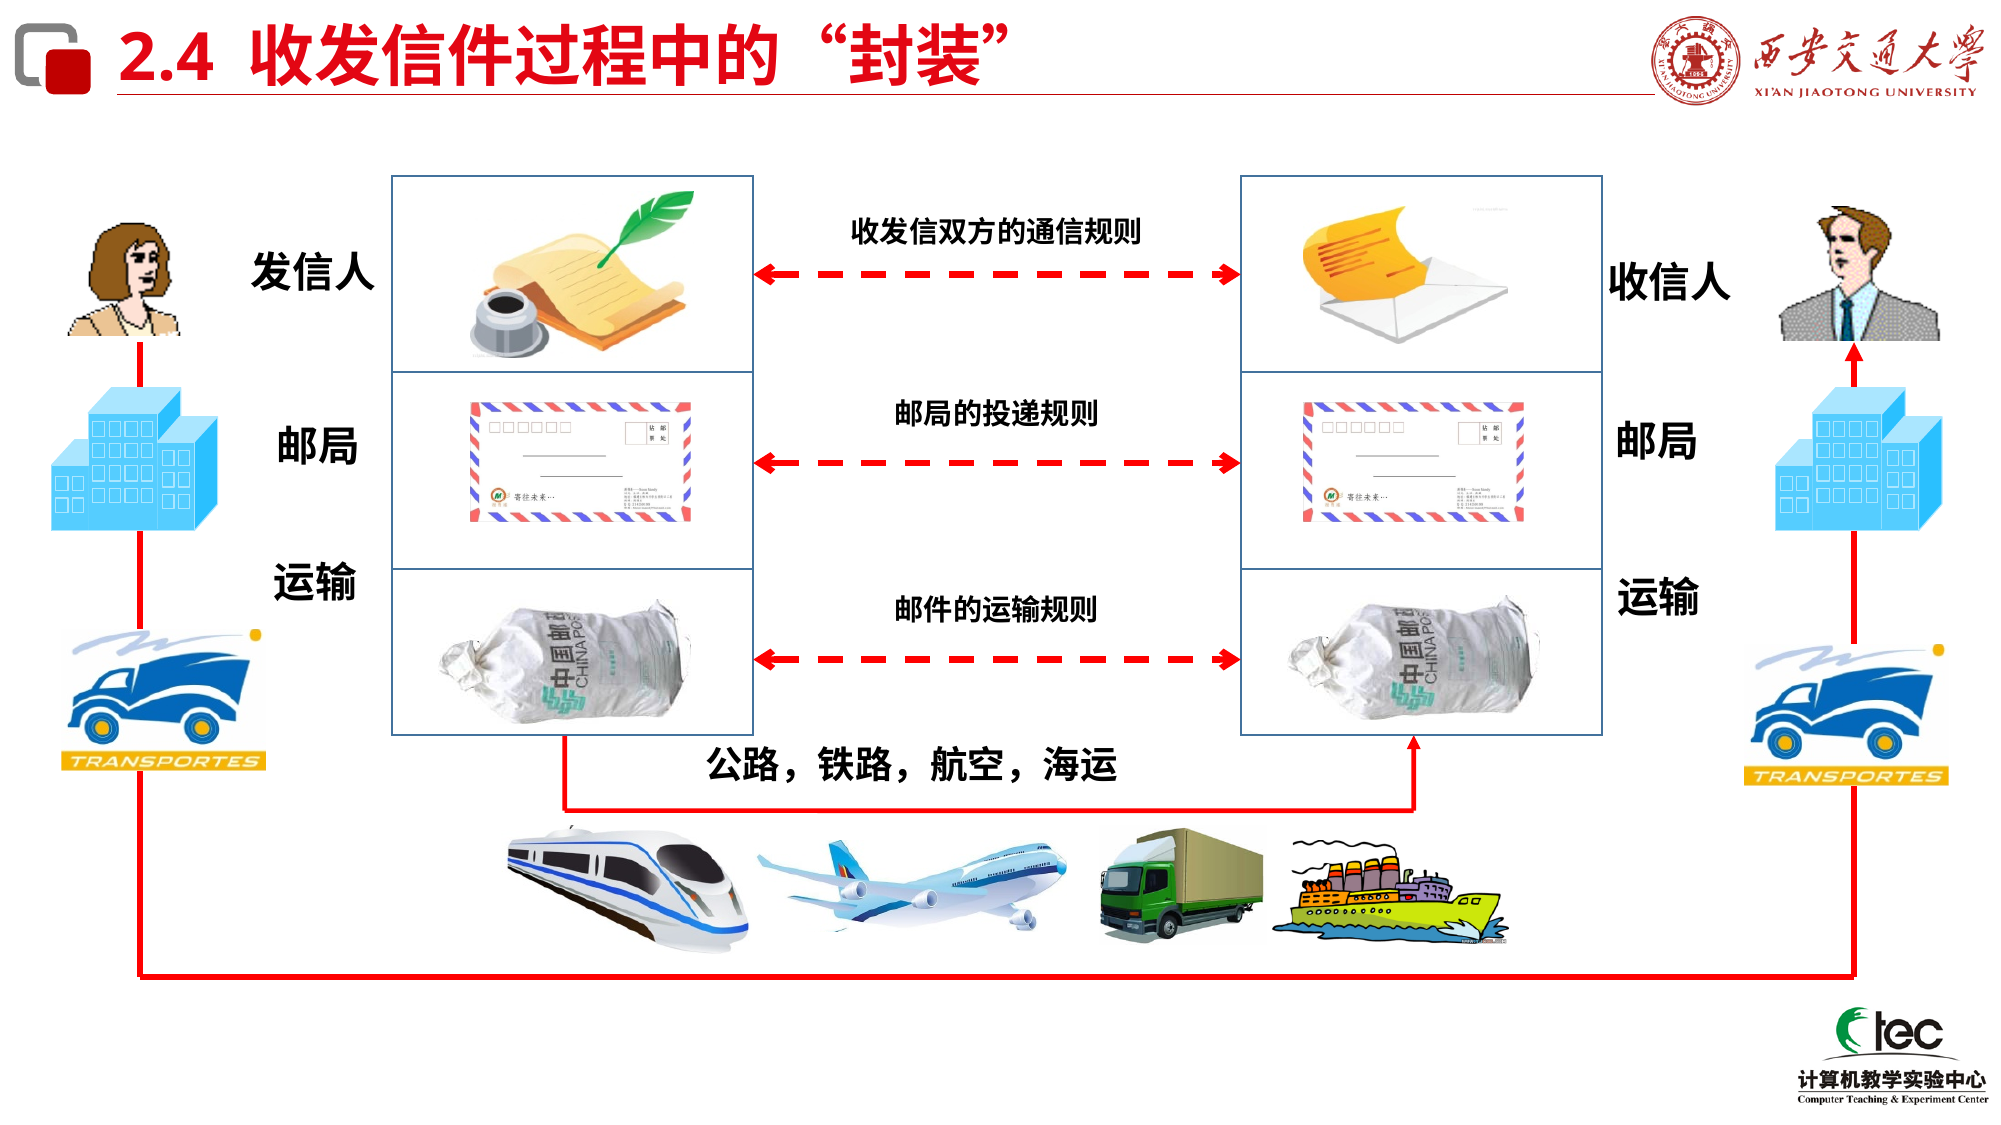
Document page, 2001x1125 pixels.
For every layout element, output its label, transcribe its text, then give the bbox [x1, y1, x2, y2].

picture [1788, 993, 2000, 1125]
picture [1647, 12, 1995, 109]
text_box 2.4 收发信件过程中的“封装” [104, 6, 1064, 102]
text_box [19, 27, 91, 95]
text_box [45, 176, 1949, 977]
